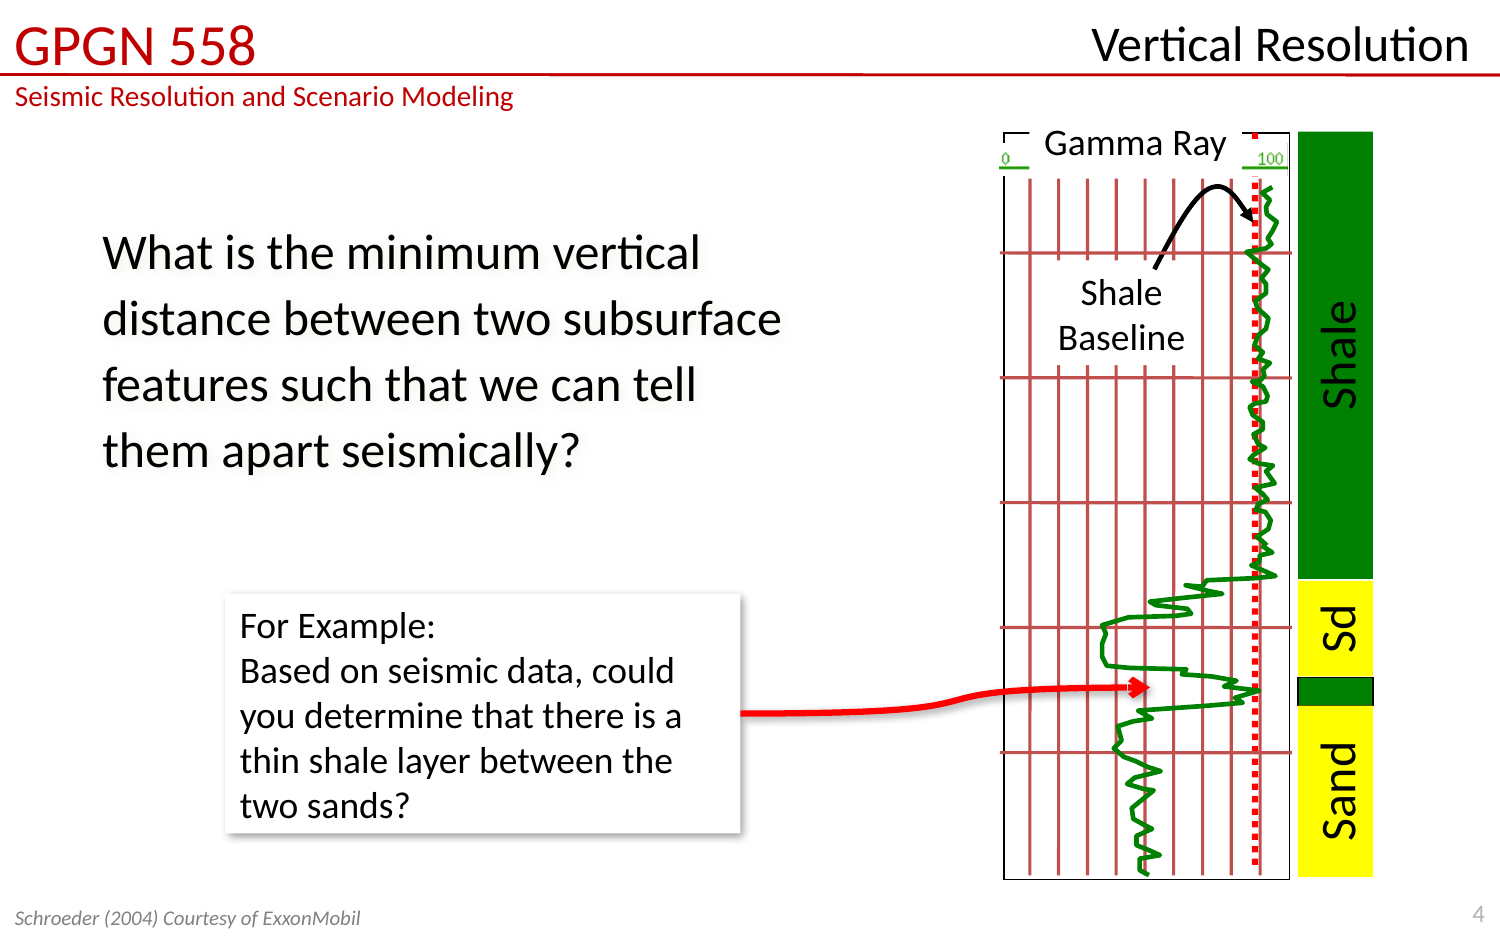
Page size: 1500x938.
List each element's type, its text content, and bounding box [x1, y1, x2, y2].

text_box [224, 593, 1176, 836]
text_box Schroeder (2004) Courtesy of ExxonMobil [0, 897, 675, 938]
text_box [999, 109, 1374, 880]
text_box What is the minimum vertical distance between two subsurface features such that we can tell them apart seismically? [87, 206, 812, 485]
title Vertical Resolution [612, 3, 1500, 80]
slide_number 4 [1149, 887, 1500, 938]
